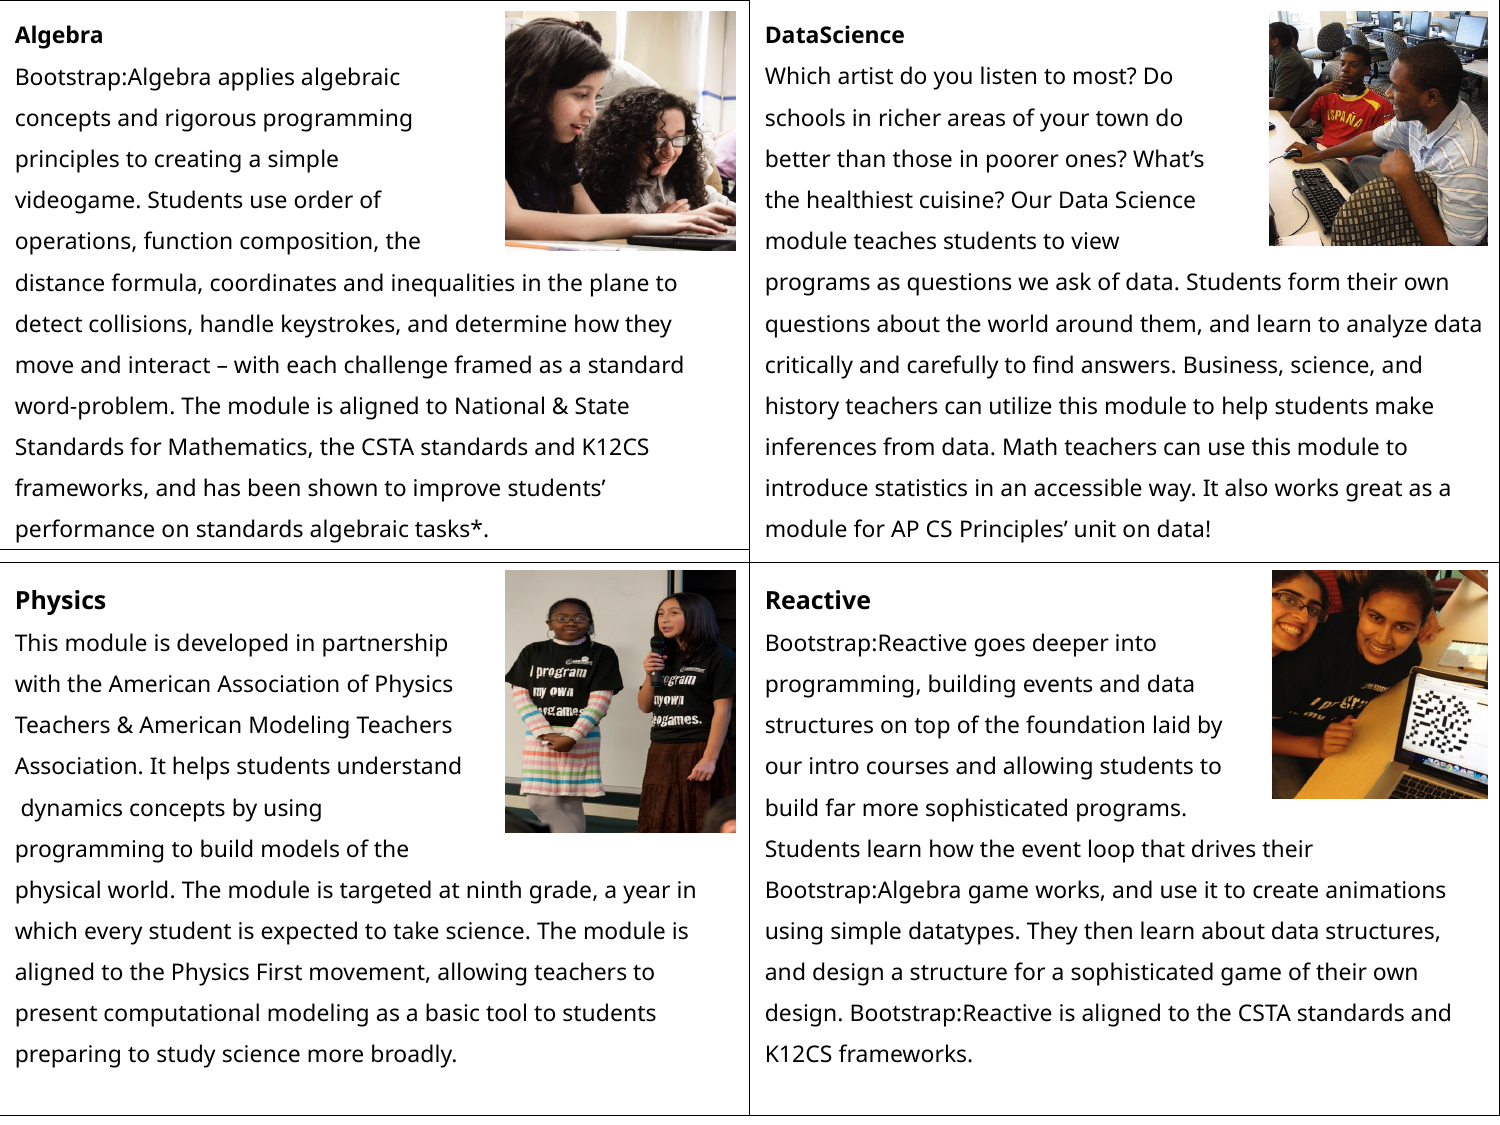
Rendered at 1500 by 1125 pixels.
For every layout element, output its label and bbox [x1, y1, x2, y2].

text_box [749, 0, 1500, 562]
text_box [751, 562, 1500, 1125]
text_box [0, 562, 751, 1125]
text_box [0, 0, 746, 562]
